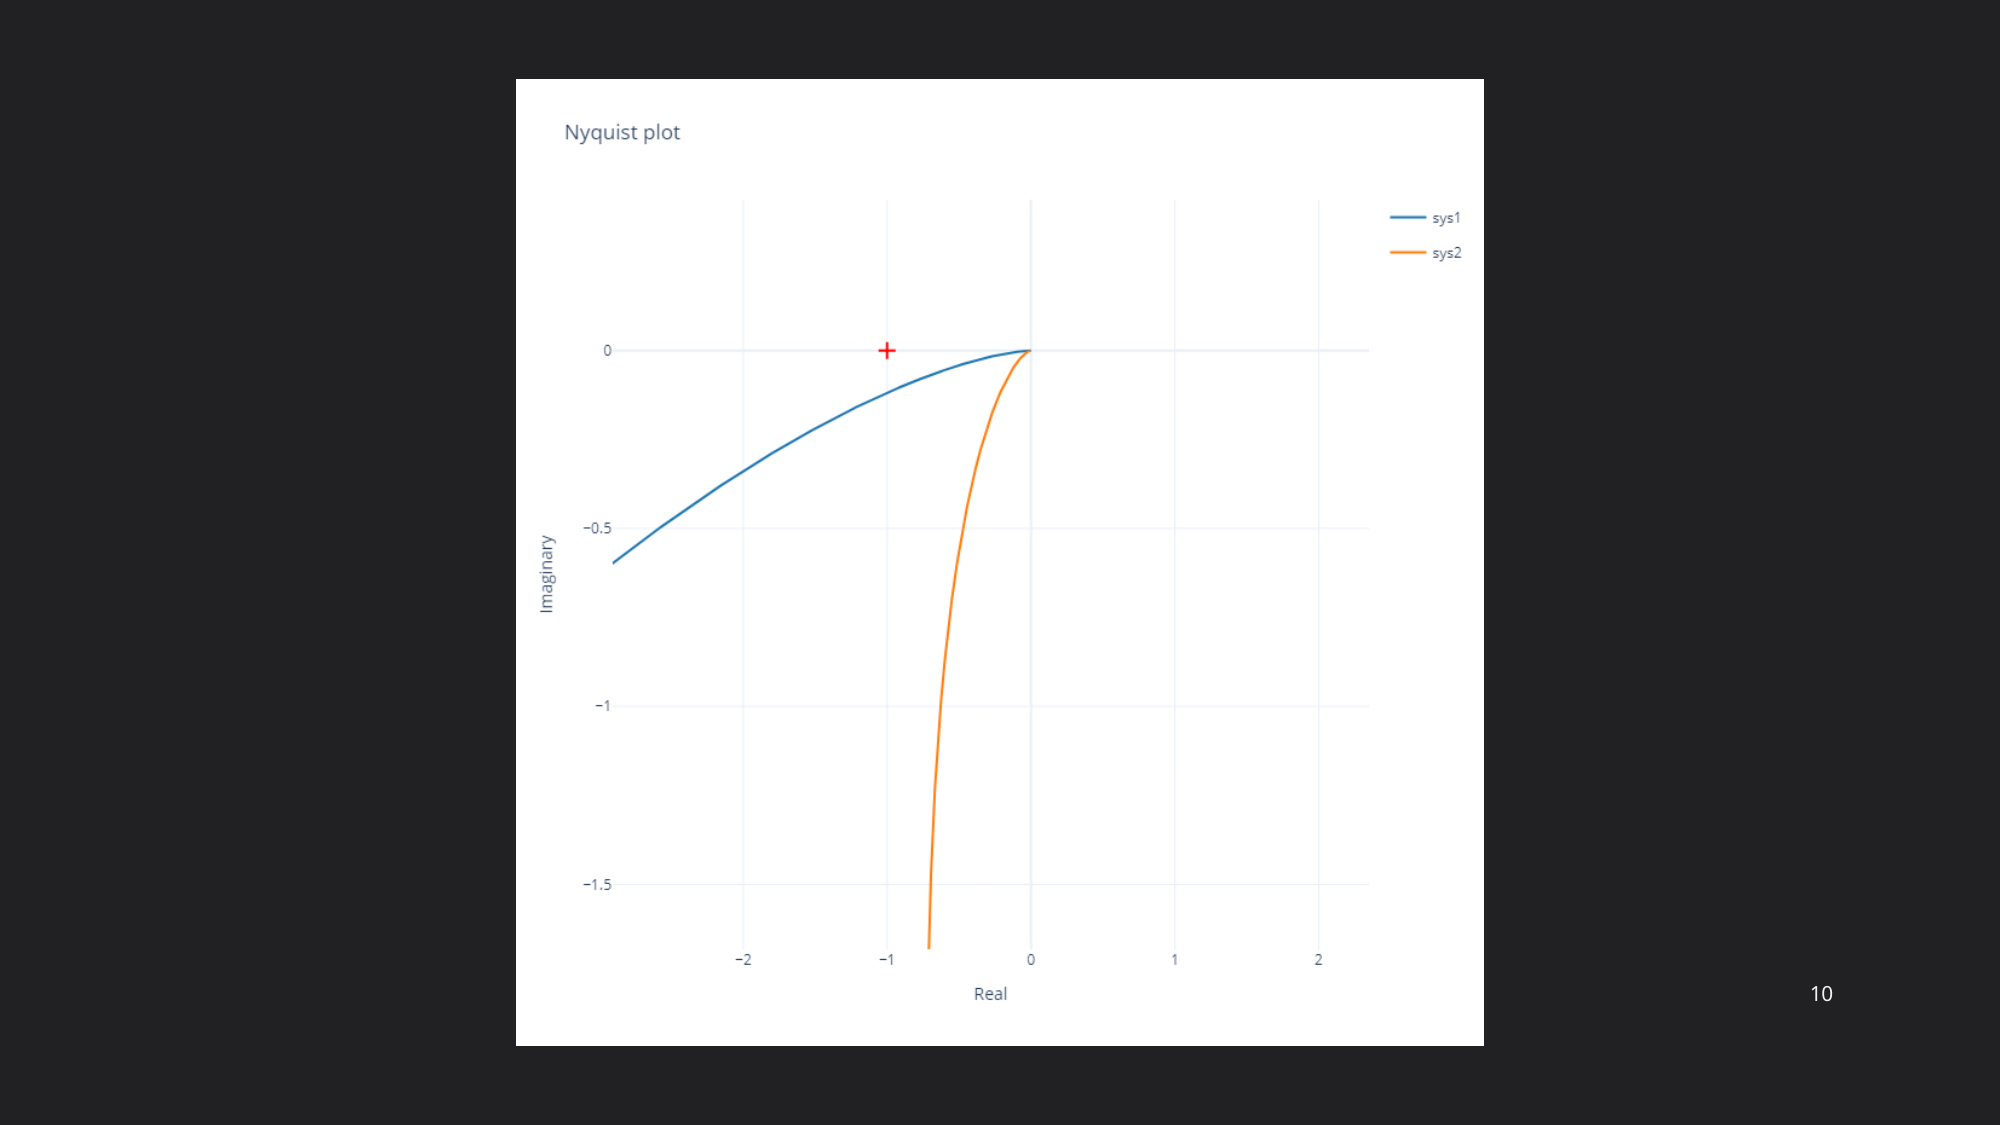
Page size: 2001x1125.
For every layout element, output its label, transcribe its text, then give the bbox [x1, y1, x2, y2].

slide_number 10 [1724, 965, 1849, 1025]
picture [516, 78, 1484, 1047]
